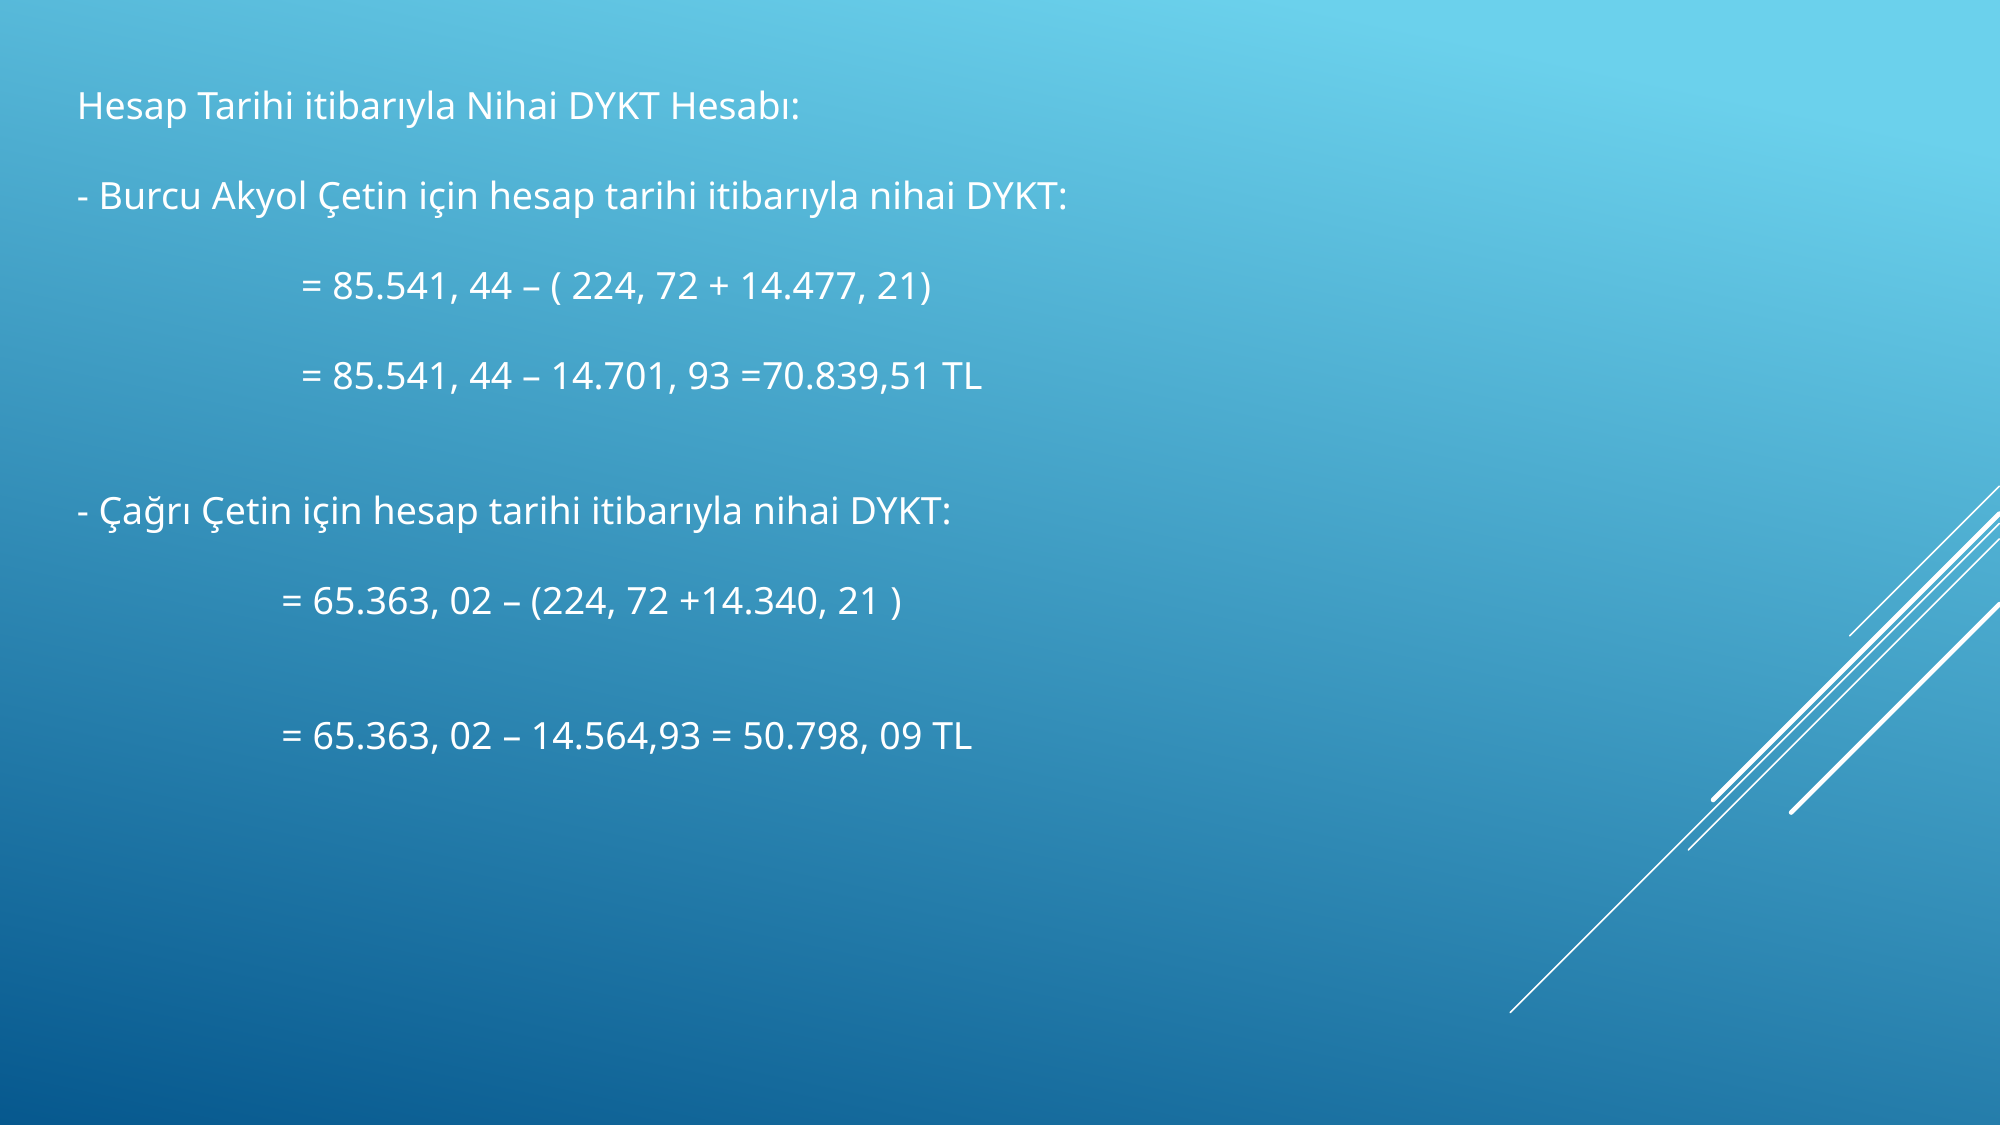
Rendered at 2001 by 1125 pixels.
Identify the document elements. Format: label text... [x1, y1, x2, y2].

text_box Hesap Tarihi itibarıyla Nihai DYKT Hesabı: - Burcu Akyol Çetin için hesap tarihi itibarıyla nihai DYKT: = 85.541, 44 – ( 224, 72 + 14.477, 21) = 85.541, 44 – 14.701, 93 =70.839,51 TL - Çağrı Çetin için hesap tarihi itibarıyla nihai DYKT: = 65.363, 02 – (224, 72 +14.340, 21 ) = 65.363, 02 – 14.564,93 = 50.798, 09 TL [62, 74, 1943, 990]
